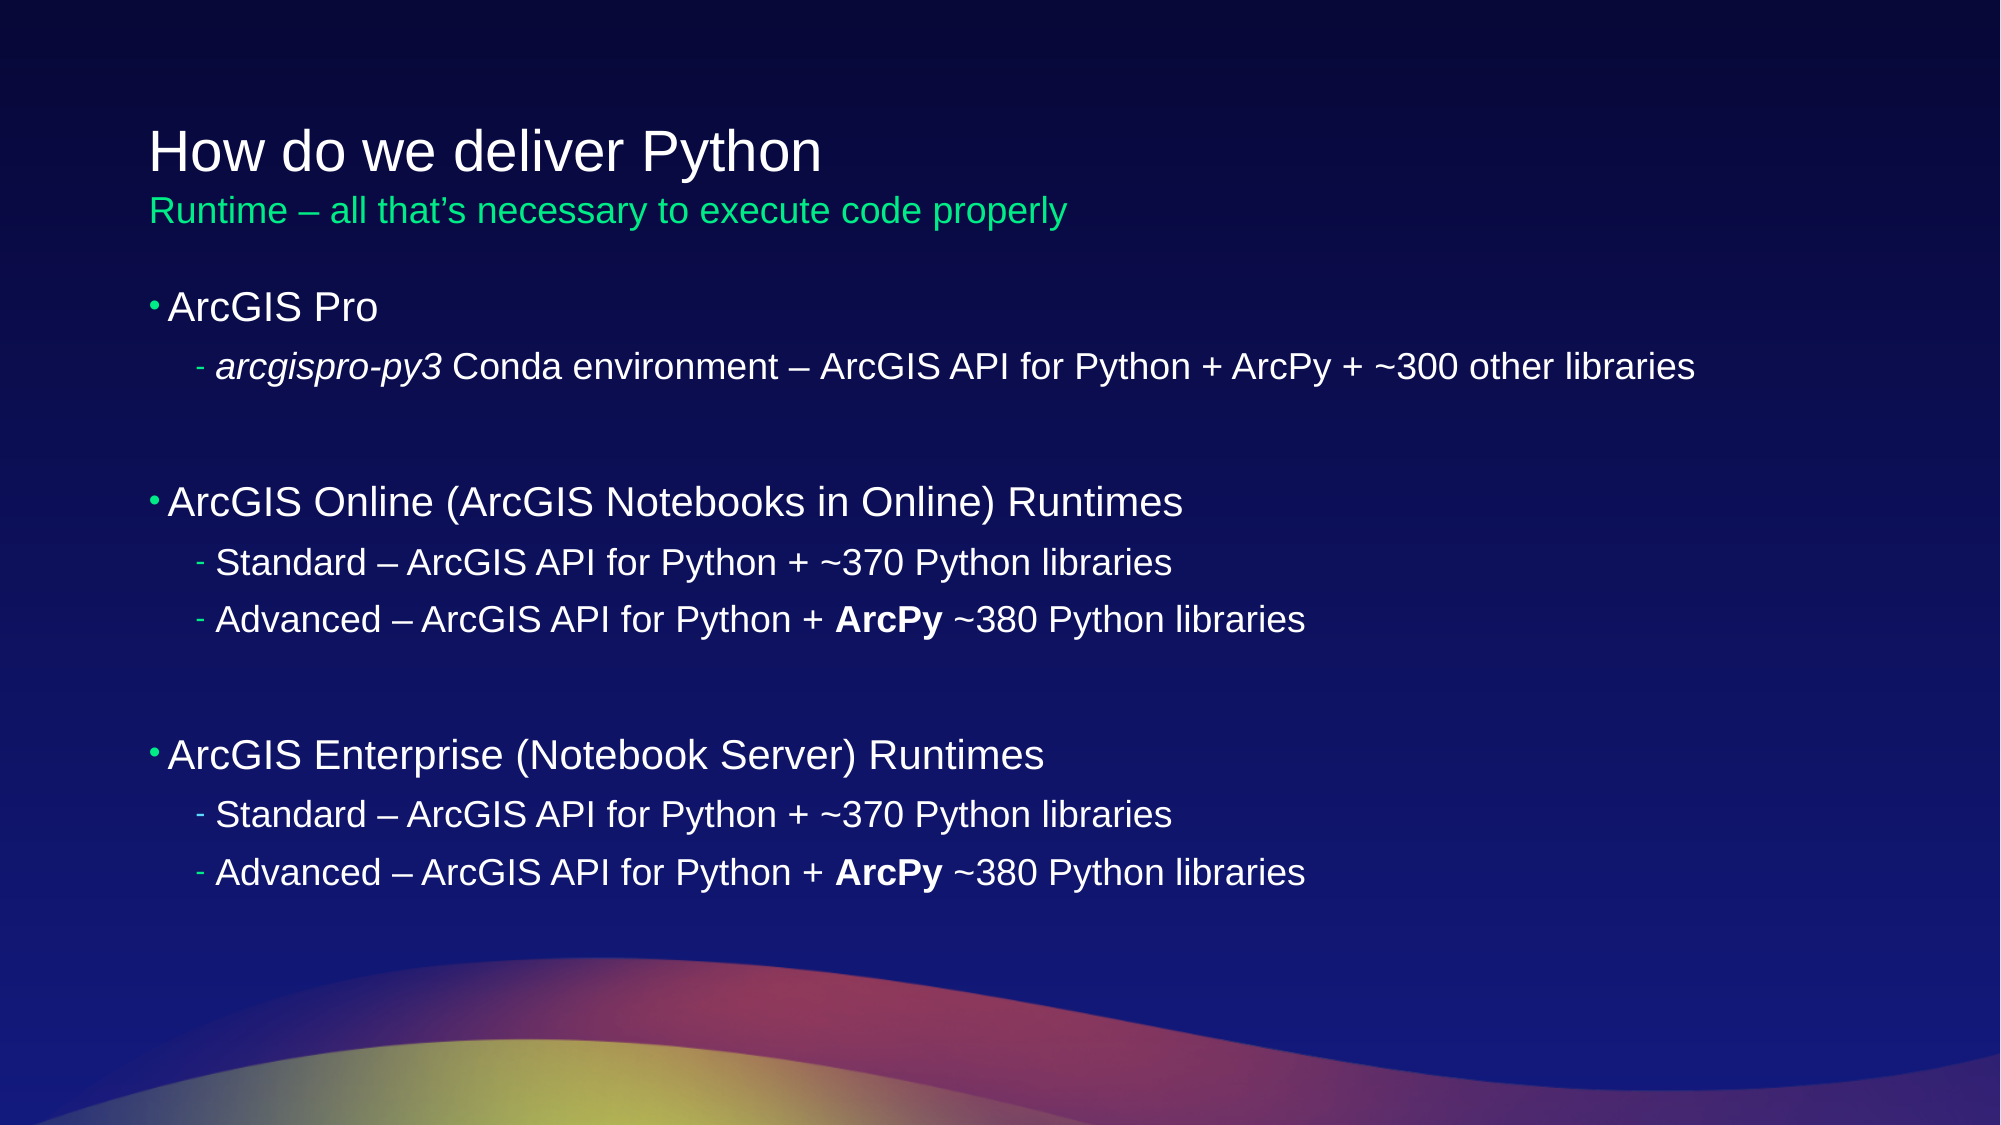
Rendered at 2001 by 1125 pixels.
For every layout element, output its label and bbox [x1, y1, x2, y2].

text_box [0, 0, 2000, 1125]
